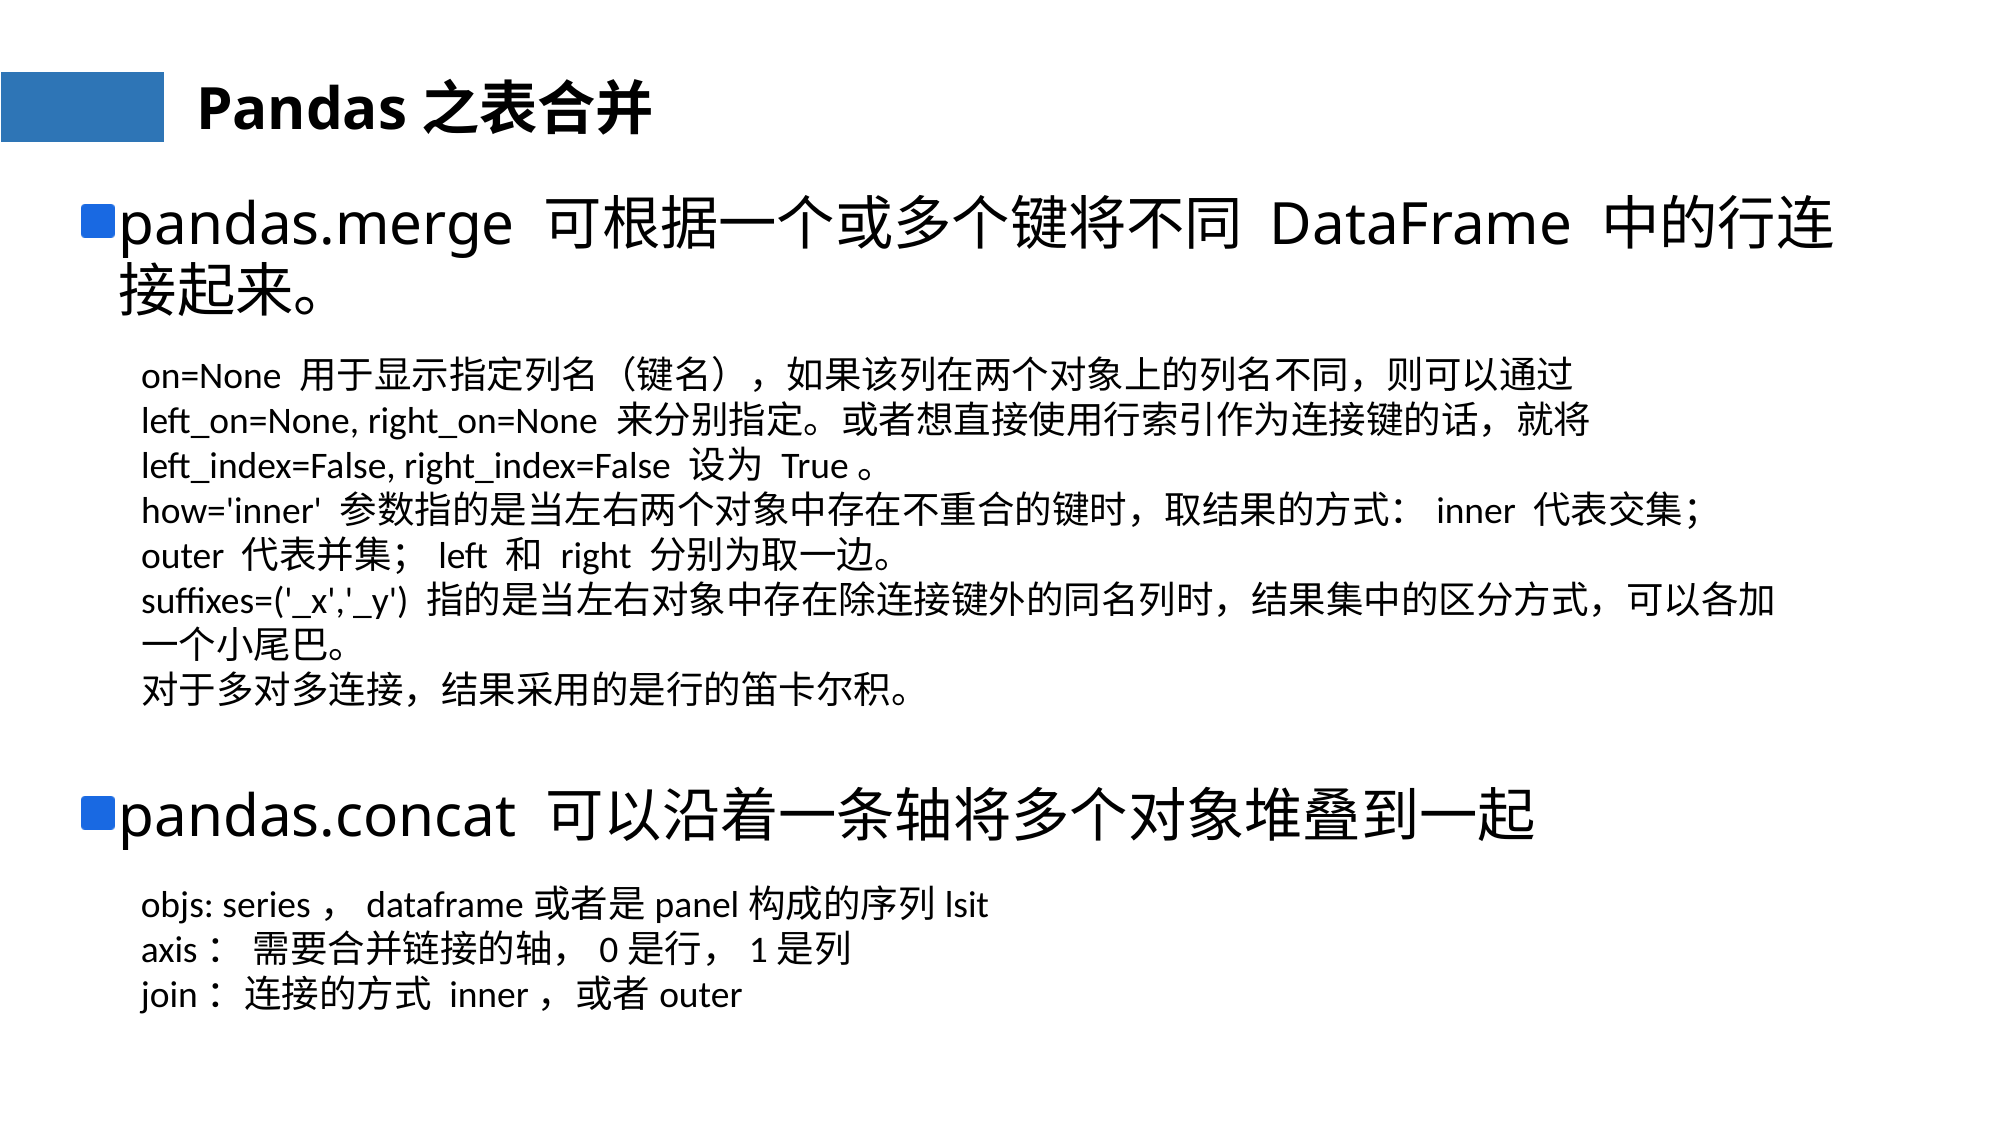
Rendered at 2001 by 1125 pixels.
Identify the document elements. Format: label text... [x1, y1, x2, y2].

text_box on=None 用于显示指定列名（键名），如果该列在两个对象上的列名不同，则可以通过 left_on=None, right_on=None 来分别指定。或者想直接使用行索引作为连接键的话，就将 left_index=False, right_index=False 设为 True。 how='inner' 参数指的是当左右两个对象中存在不重合的键时，取结果的方式：inner 代表交集；outer 代表并集；left 和 right 分别为取一边。 suffixes=('_x','_y') 指的是当左右对象中存在除连接键外的同名列时，结果集中的区分方式，可以各加一个小尾巴。 对于多对多连接，结果采用的是行的笛卡尔积。 [126, 343, 1823, 719]
picture [81, 204, 115, 238]
title Pandas之表合并 [181, 72, 1532, 196]
picture [81, 796, 115, 830]
text_box objs: series，dataframe或者是panel构成的序列lsit axis： 需要合并链接的轴，0是行，1是列 join：连接的方式 inner，或者outer [126, 873, 1126, 1023]
list pandas.merge 可根据一个或多个键将不同 DataFrame 中的行连接起来。 pandas.concat 可以沿着一条轴将多个对象堆叠到一起 [66, 182, 1901, 957]
